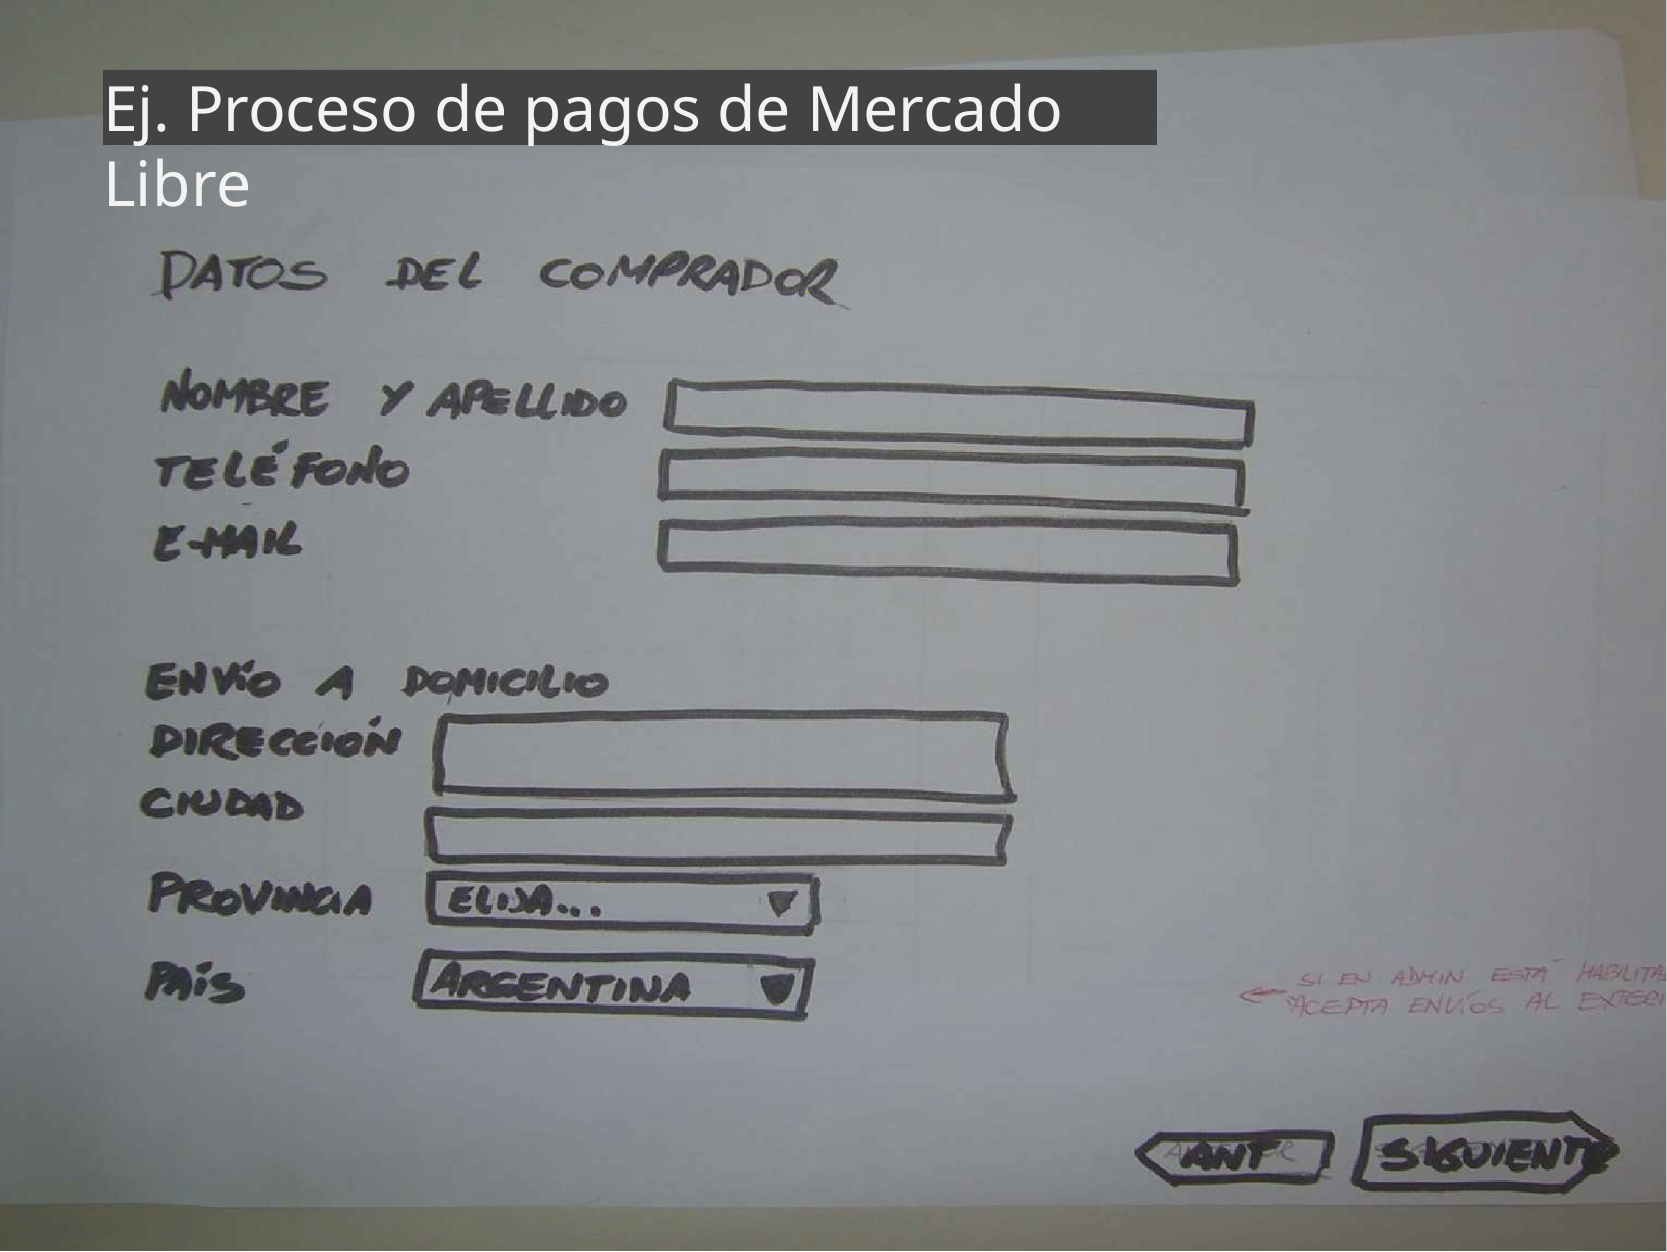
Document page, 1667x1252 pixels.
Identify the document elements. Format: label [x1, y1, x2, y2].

text_box [0, 0, 1667, 1251]
